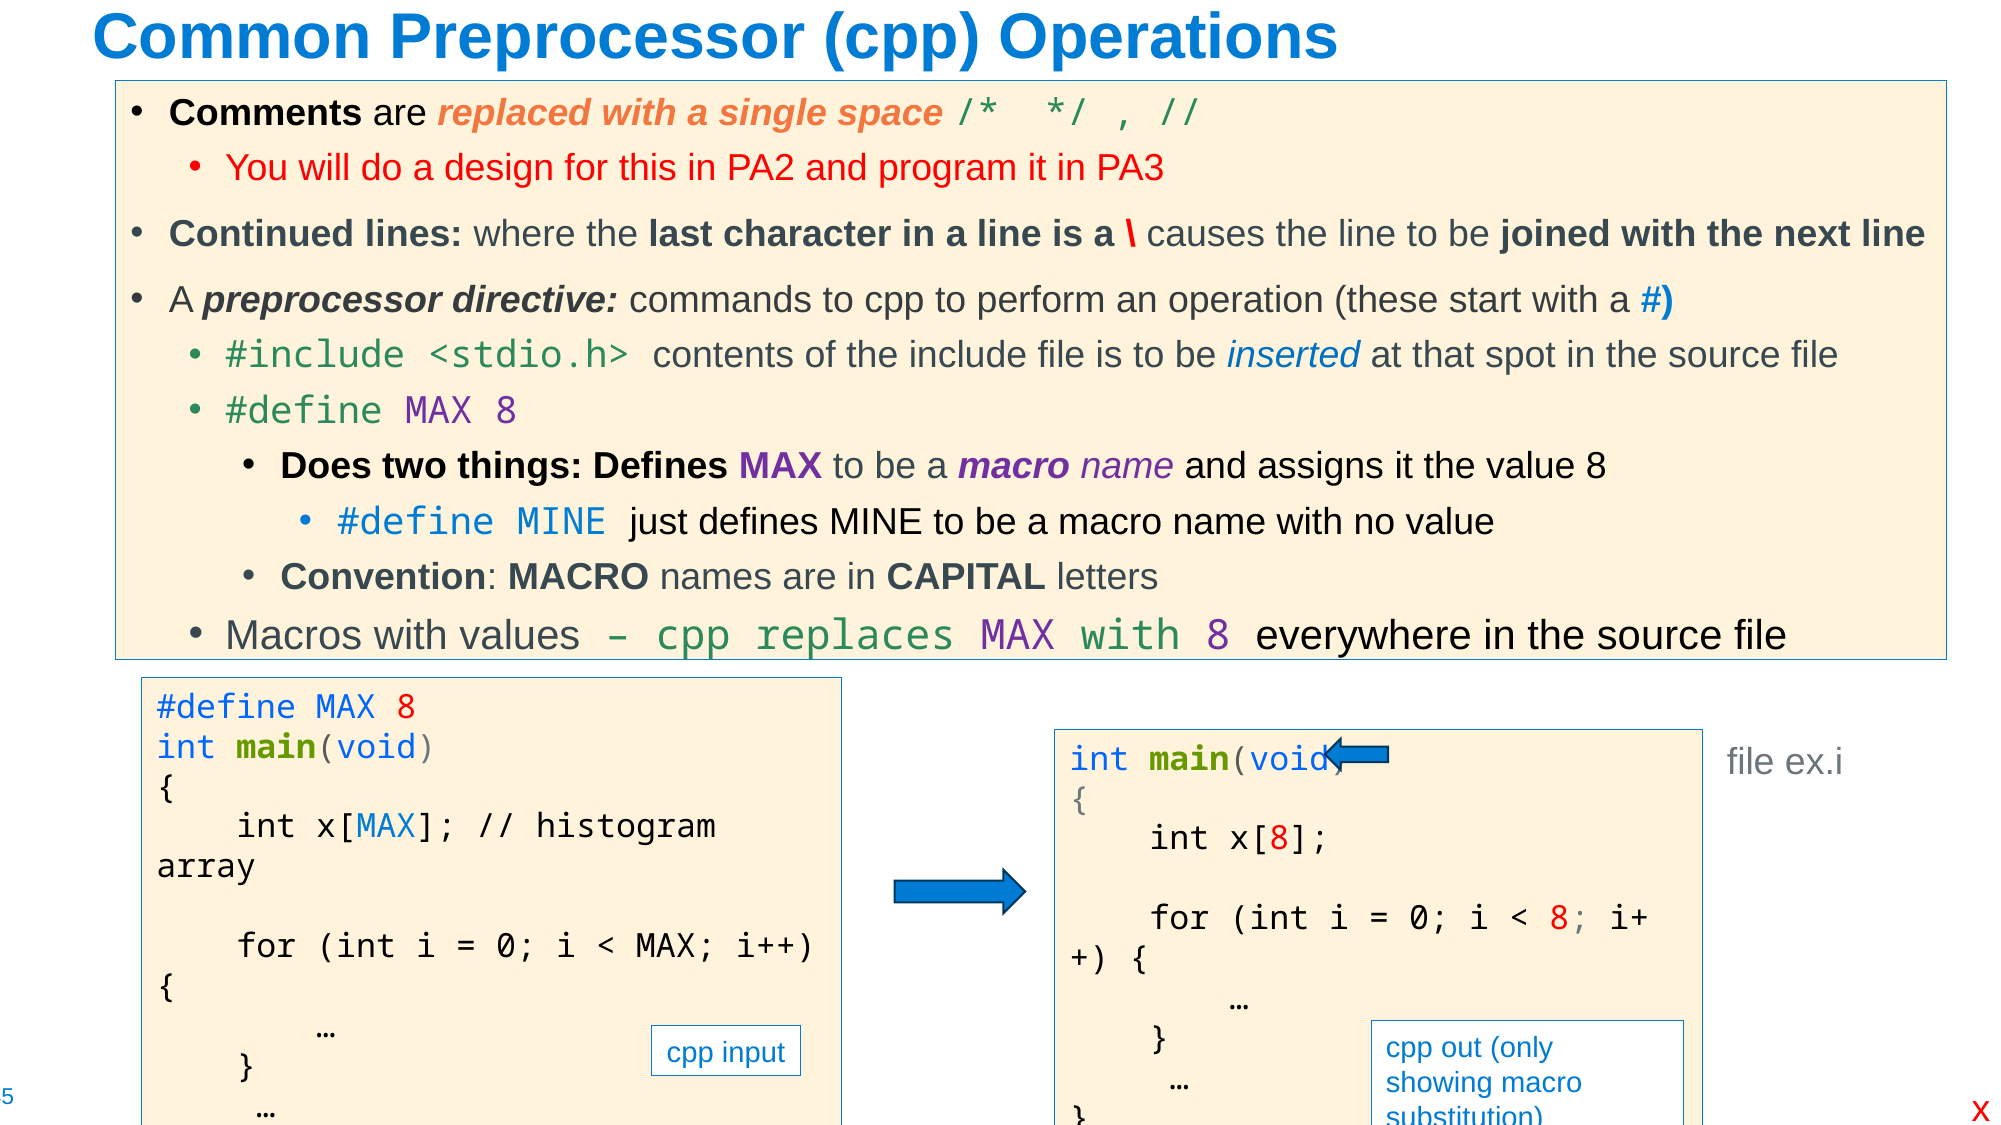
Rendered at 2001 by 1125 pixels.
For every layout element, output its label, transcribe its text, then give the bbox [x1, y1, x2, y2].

list Comments are replaced with a single space /* */ , // You will do a design for this in PA2 and program it in PA3 Continued lines: where the last character in a line is a \ causes the line to be joined with the next line A preprocessor directive: commands to cpp to perform an operation (these start with a #) #include <stdio.h> contents of the include file is to be inserted at that spot in the source file #define MAX 8 Does two things: Defines MAX to be a macro name and assigns it the value 8 #define MINE just defines MINE to be a macro name with no value Convention: MACRO names are in CAPITAL letters Macros with values – cpp replaces MAX with 8 everywhere in the source file [115, 80, 1947, 660]
text_box file ex.i [1712, 729, 1859, 790]
text_box int main(void) { int x[8]; for (int i = 0; i < 8; i++) { … } … } [1054, 729, 1703, 1125]
text_box [1323, 736, 1390, 773]
title Common Preprocessor (cpp) Operations [77, 0, 1803, 81]
text_box cpp out (only showing macro substitution) [1371, 1020, 1684, 1125]
text_box cpp input [651, 1025, 801, 1076]
text_box x [1956, 1076, 2000, 1125]
text_box [893, 867, 1027, 916]
text_box #define MAX 8 int main(void) { int x[MAX]; // histogram array for (int i = 0; i < MAX; i++) { … } … } [141, 677, 842, 1125]
